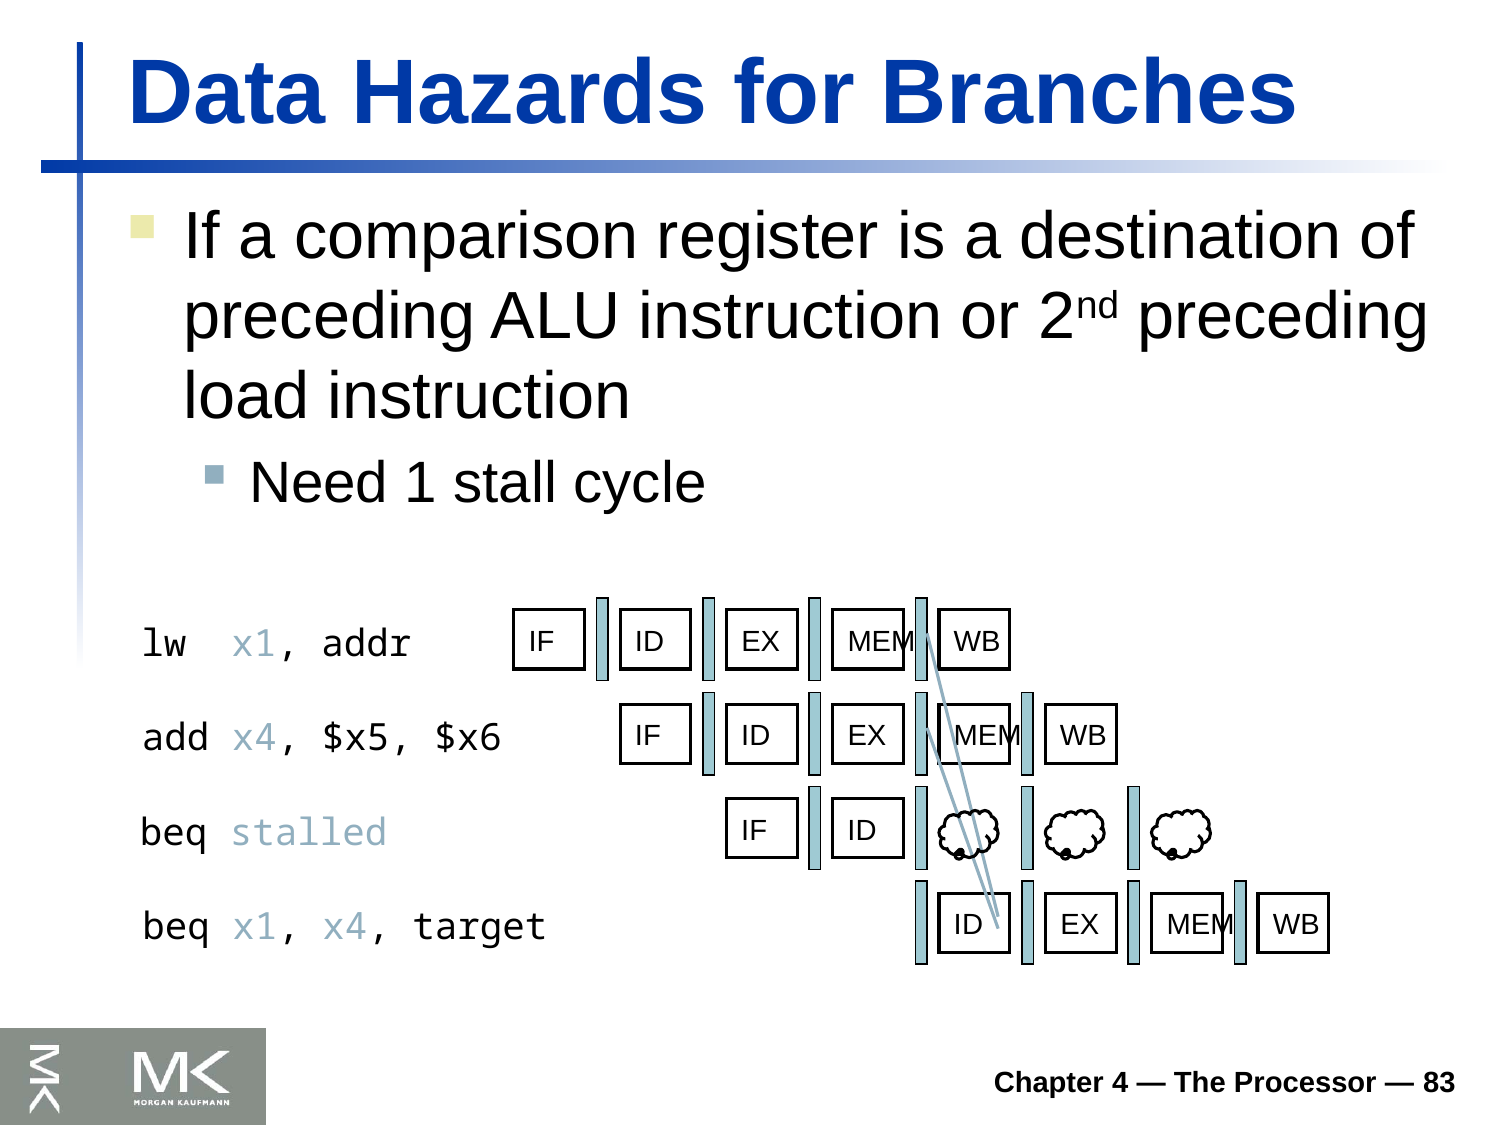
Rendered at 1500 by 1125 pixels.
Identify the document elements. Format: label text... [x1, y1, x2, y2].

text_box [915, 881, 928, 964]
text_box ID [832, 798, 904, 858]
text_box [938, 810, 999, 860]
text_box EX [1045, 893, 1117, 953]
text_box ID [939, 893, 1010, 953]
text_box MEM [1151, 893, 1223, 953]
text_box [1234, 881, 1246, 964]
text_box lw x1, addr [126, 611, 427, 671]
text_box [1021, 786, 1034, 870]
text_box [1151, 810, 1211, 860]
picture [0, 1028, 266, 1125]
list If a comparison register is a destination of preceding ALU instruction or 2nd preceding load instruction Need 1 stall cycle [112, 184, 1469, 576]
text_box [1127, 786, 1140, 870]
text_box [809, 786, 821, 870]
text_box beq x1, x4, target [127, 894, 563, 955]
footer Chapter 4 — The Processor — 83 [277, 1046, 1471, 1106]
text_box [513, 597, 1011, 681]
text_box [1045, 810, 1105, 860]
text_box [915, 786, 927, 870]
text_box WB [1258, 893, 1329, 953]
text_box [1128, 881, 1140, 964]
text_box [1021, 881, 1034, 964]
title Data Hazards for Branches [112, 23, 1468, 149]
text_box beq stalled [125, 800, 403, 860]
text_box add x4, $x5, $x6 [127, 705, 517, 766]
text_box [619, 692, 1117, 776]
text_box IF [726, 798, 798, 858]
